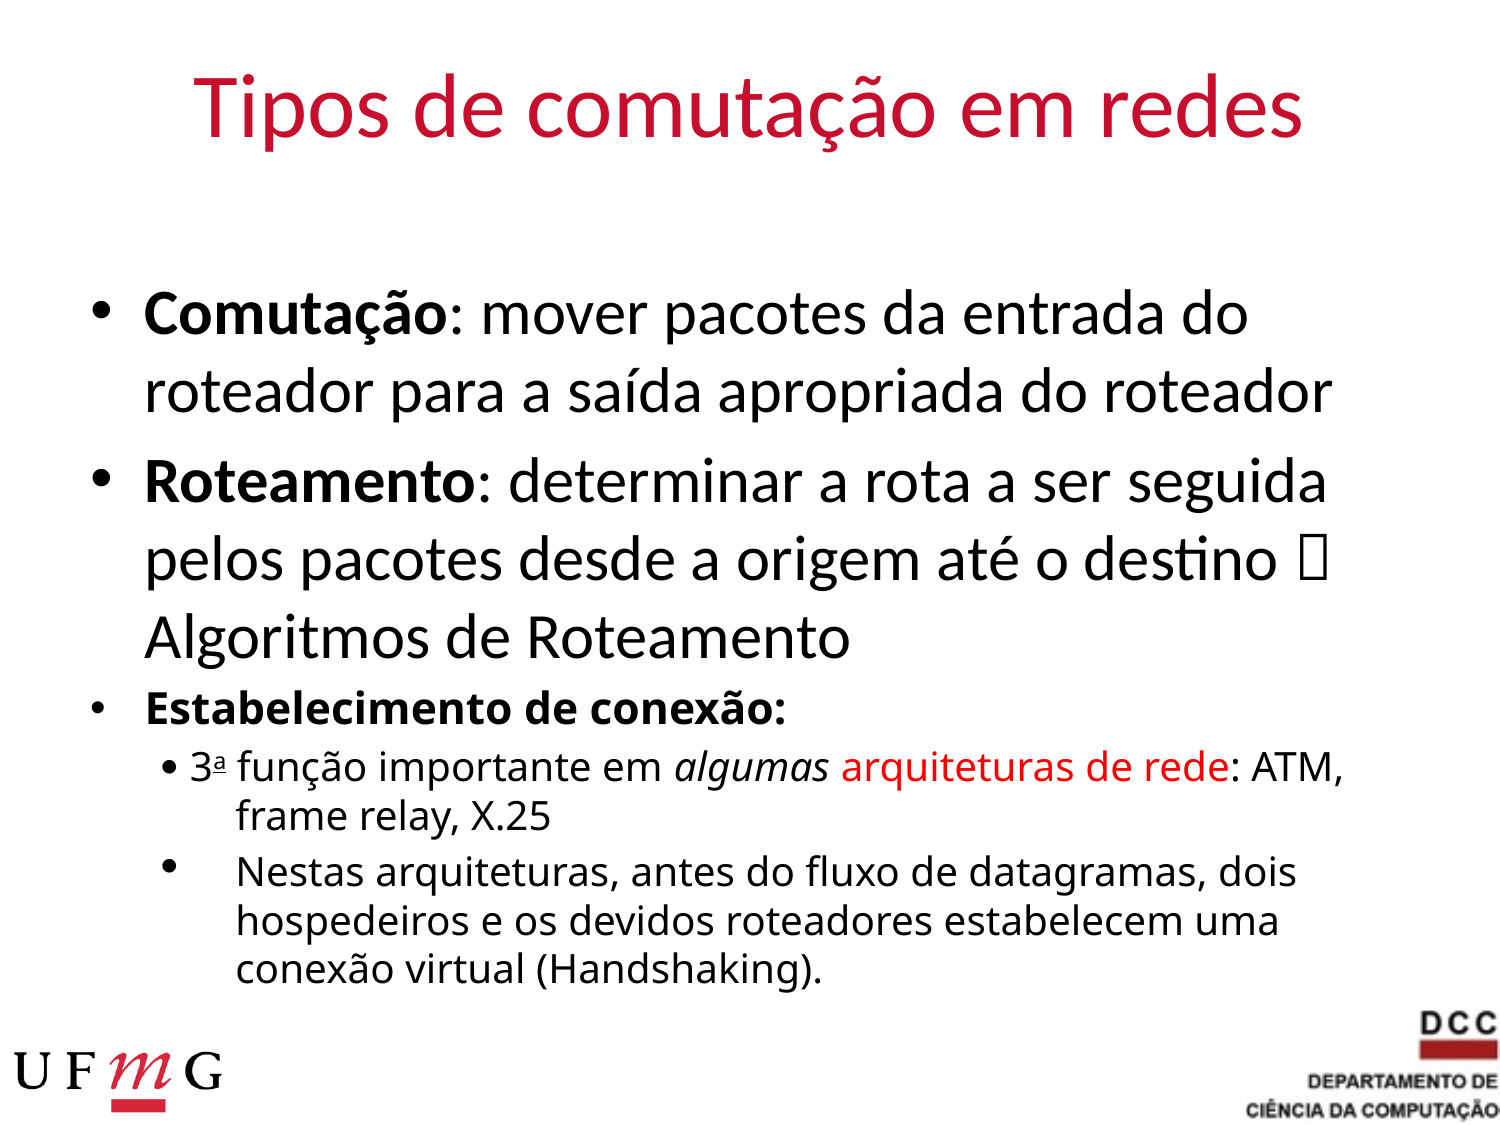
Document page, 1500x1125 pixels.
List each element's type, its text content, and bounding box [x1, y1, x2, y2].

list Comutação: mover pacotes da entrada do roteador para a saída apropriada do roteador Roteamento: determinar a rota a ser seguida pelos pacotes desde a origem até o destino  Algoritmos de Roteamento Estabelecimento de conexão:  3a função importante em algumas arquiteturas de rede: ATM, frame relay, X.25 Nestas arquiteturas, antes do fluxo de datagramas, dois hospedeiros e os devidos roteadores estabelecem uma conexão virtual (Handshaking). [75, 262, 1425, 1005]
picture [1246, 1007, 1500, 1125]
picture [5, 1034, 231, 1123]
title Tipos de comutação em redes [75, 7, 1425, 195]
text_box [115, 28, 1500, 154]
